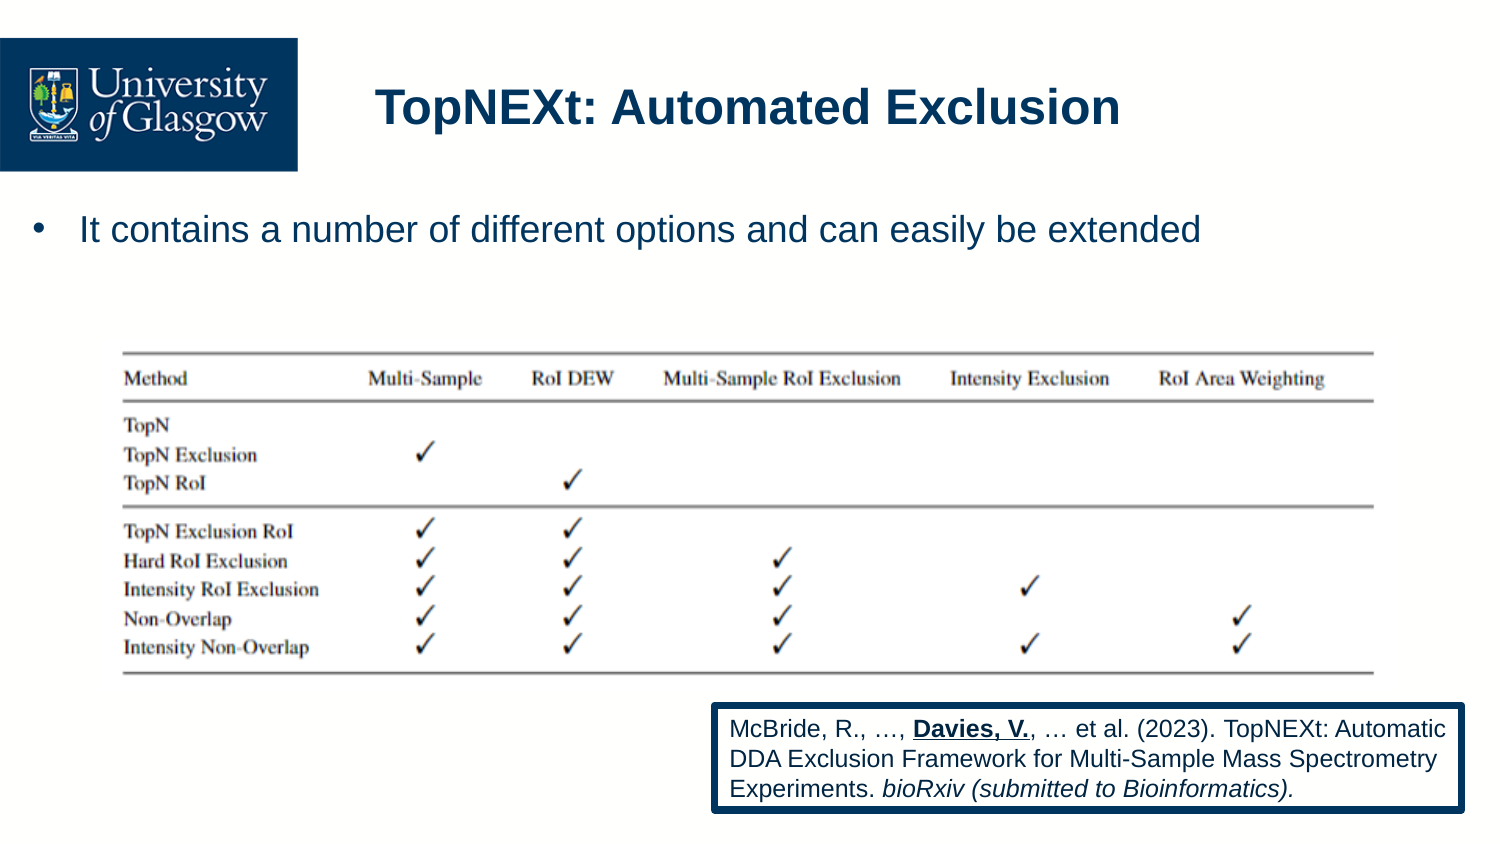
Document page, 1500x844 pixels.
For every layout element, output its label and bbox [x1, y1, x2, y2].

text_box [714, 705, 1462, 810]
picture [0, 0, 1500, 178]
picture [104, 338, 1396, 691]
text_box [17, 197, 1317, 258]
